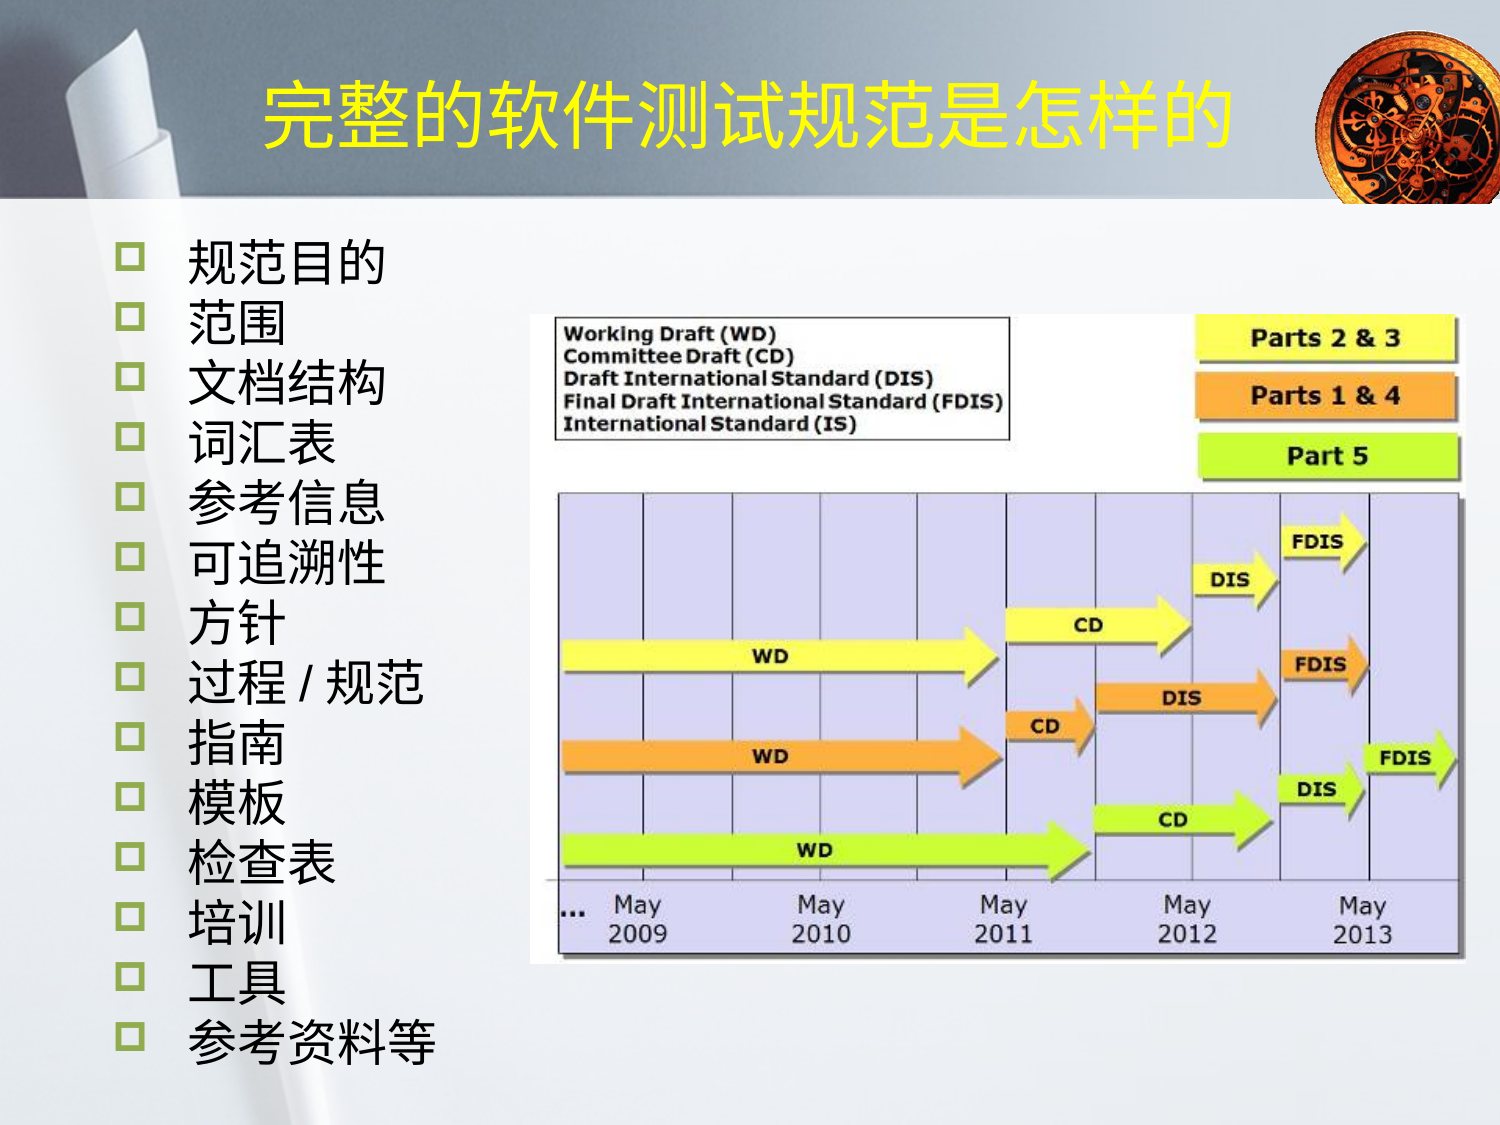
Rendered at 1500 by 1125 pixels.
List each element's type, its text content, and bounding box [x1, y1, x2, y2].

title 完整的软件测试规范是怎样的 [170, 54, 1252, 173]
picture [0, 0, 1500, 204]
picture [530, 314, 1466, 965]
text_box 规范目的 范围 文档结构 词汇表 参考信息 可追溯性 方针 过程/规范 指南 模板 检查表 培训 工具 参考资料等 [112, 231, 467, 1072]
